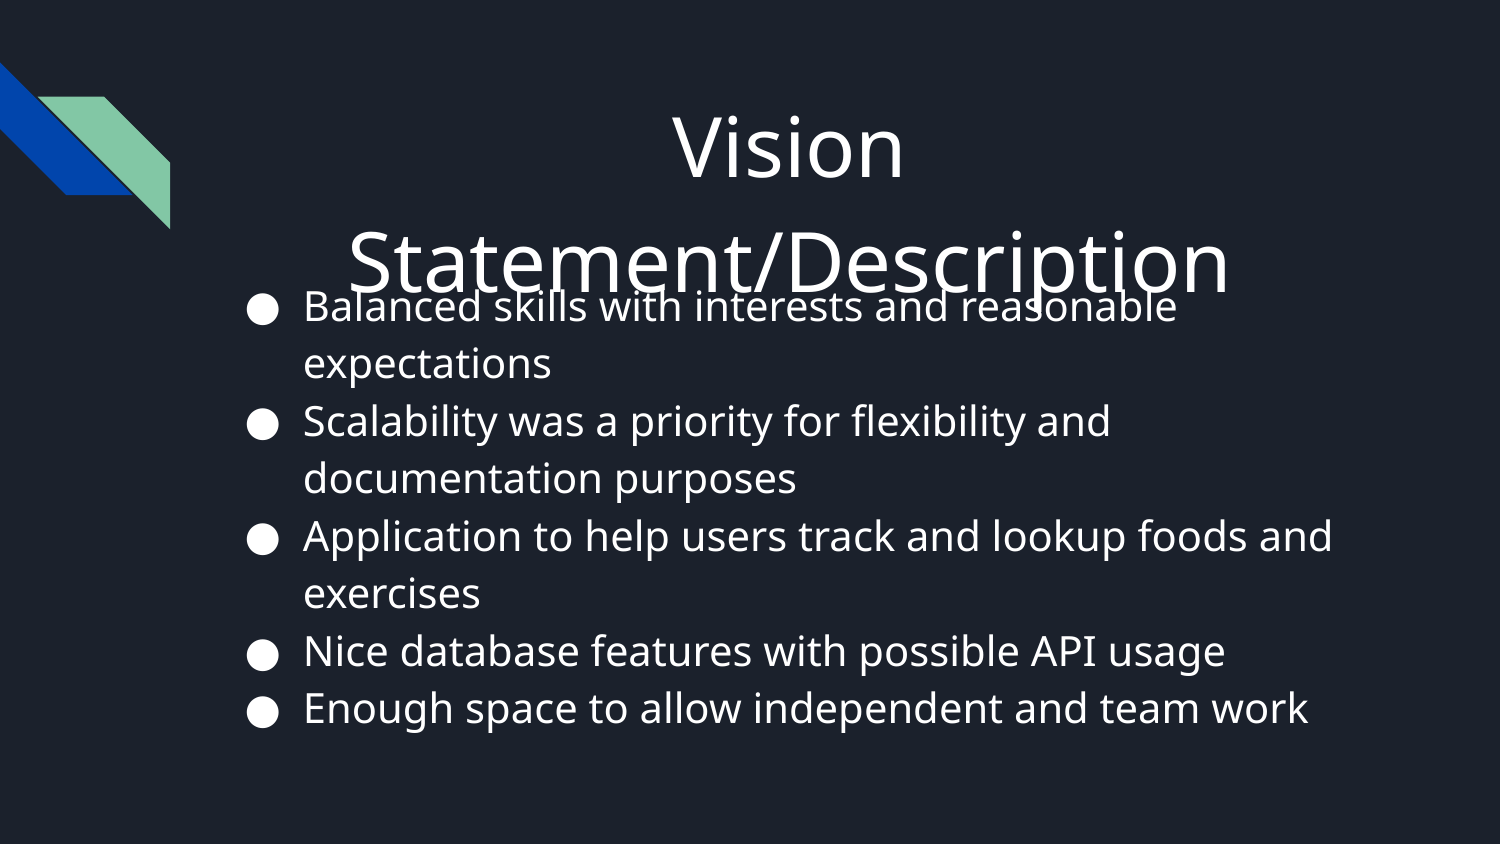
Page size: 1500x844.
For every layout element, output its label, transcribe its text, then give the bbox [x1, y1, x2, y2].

list Balanced skills with interests and reasonable expectations Scalability was a priority for flexibility and documentation purposes Application to help users track and lookup foods and exercises Nice database features with possible API usage Enough space to allow independent and team work [212, 257, 1368, 735]
title Vision Statement/Description [212, 64, 1368, 215]
